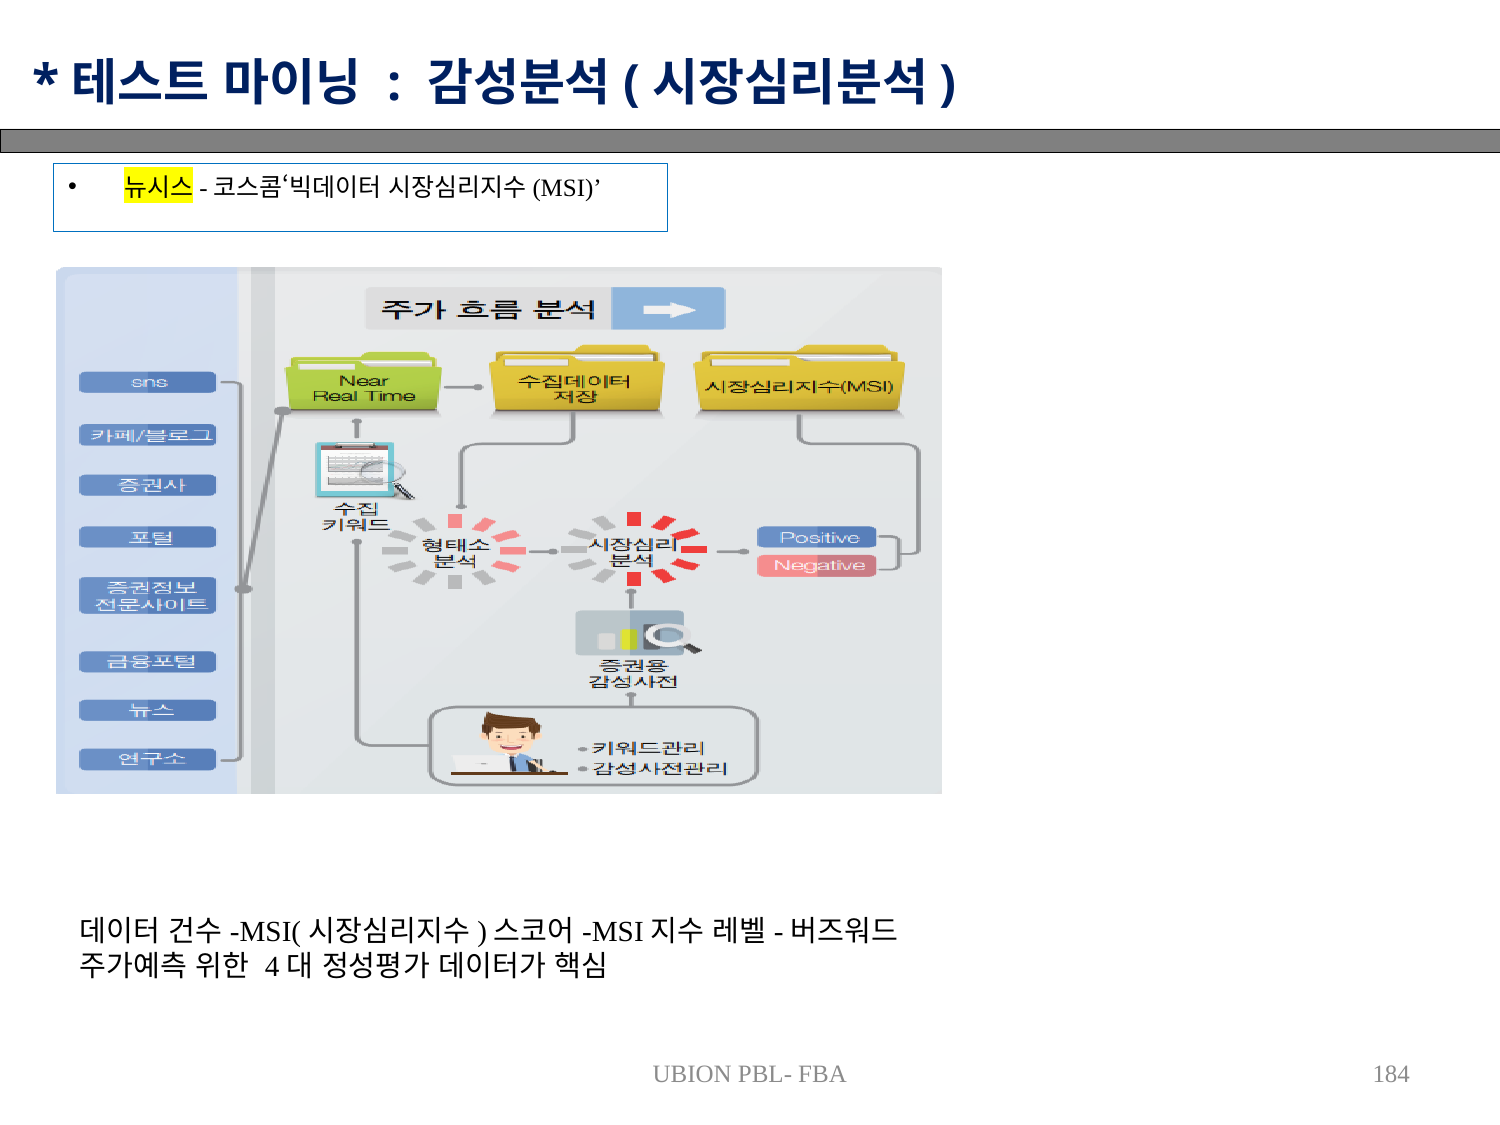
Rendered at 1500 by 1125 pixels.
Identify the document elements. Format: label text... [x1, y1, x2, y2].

text_box [0, 128, 1500, 153]
text_box *테스트 마이닝 : 감성분석(시장심리분석) [17, 39, 1190, 122]
footer UBION PBL- FBA [512, 1042, 988, 1103]
list 뉴시스-코스콤‘빅데이터 시장심리지수(MSI)’ [53, 163, 668, 232]
slide_number 184 [1074, 1042, 1425, 1103]
text_box 데이터 건수-MSI(시장심리지수)스코어-MSI지수 레벨-버즈워드 주가예측 위한 4대 정성평가 데이터가 핵심 [64, 905, 1306, 990]
picture [40, 267, 951, 796]
